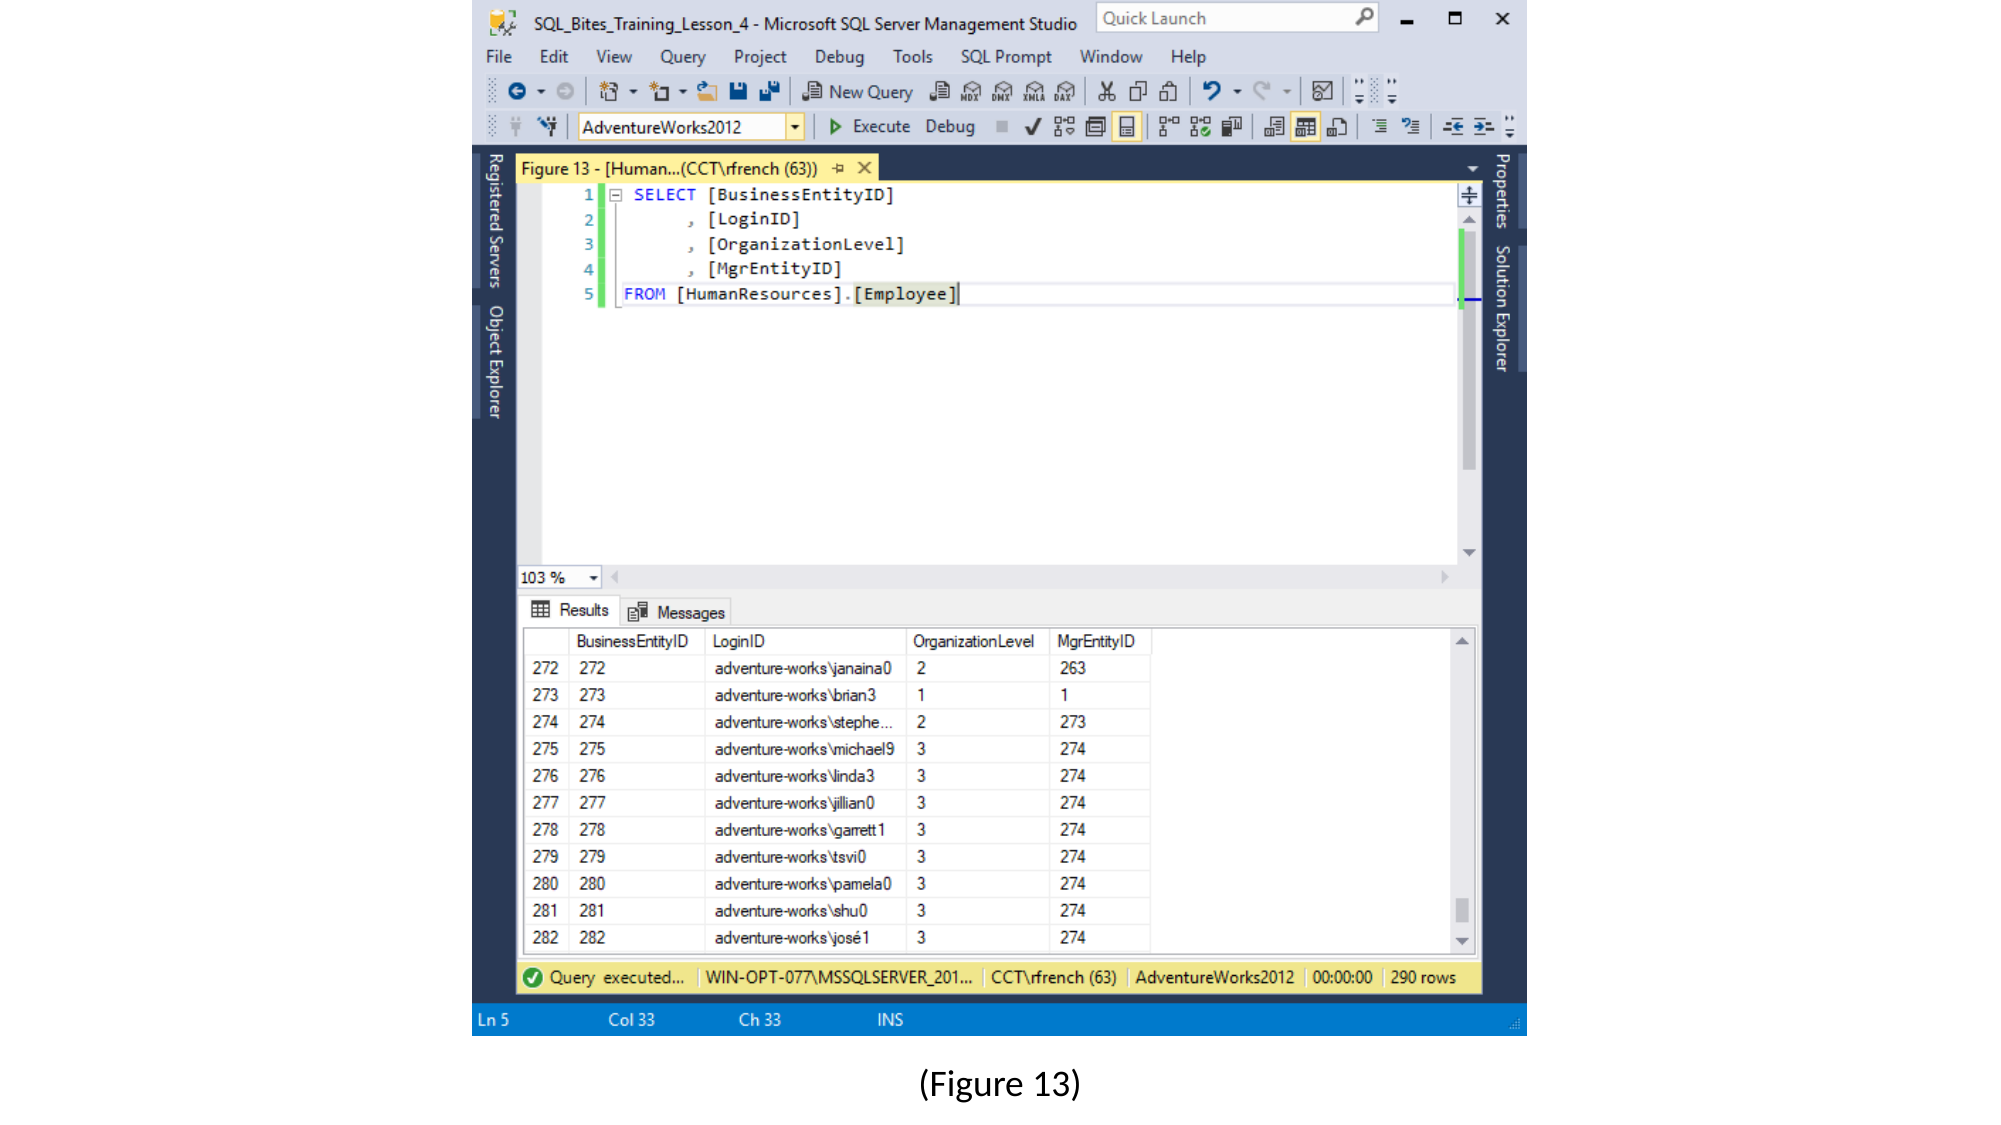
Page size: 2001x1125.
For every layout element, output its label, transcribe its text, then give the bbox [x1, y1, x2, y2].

text_box (Figure 13) [903, 1051, 1097, 1112]
picture [472, 0, 1527, 1036]
